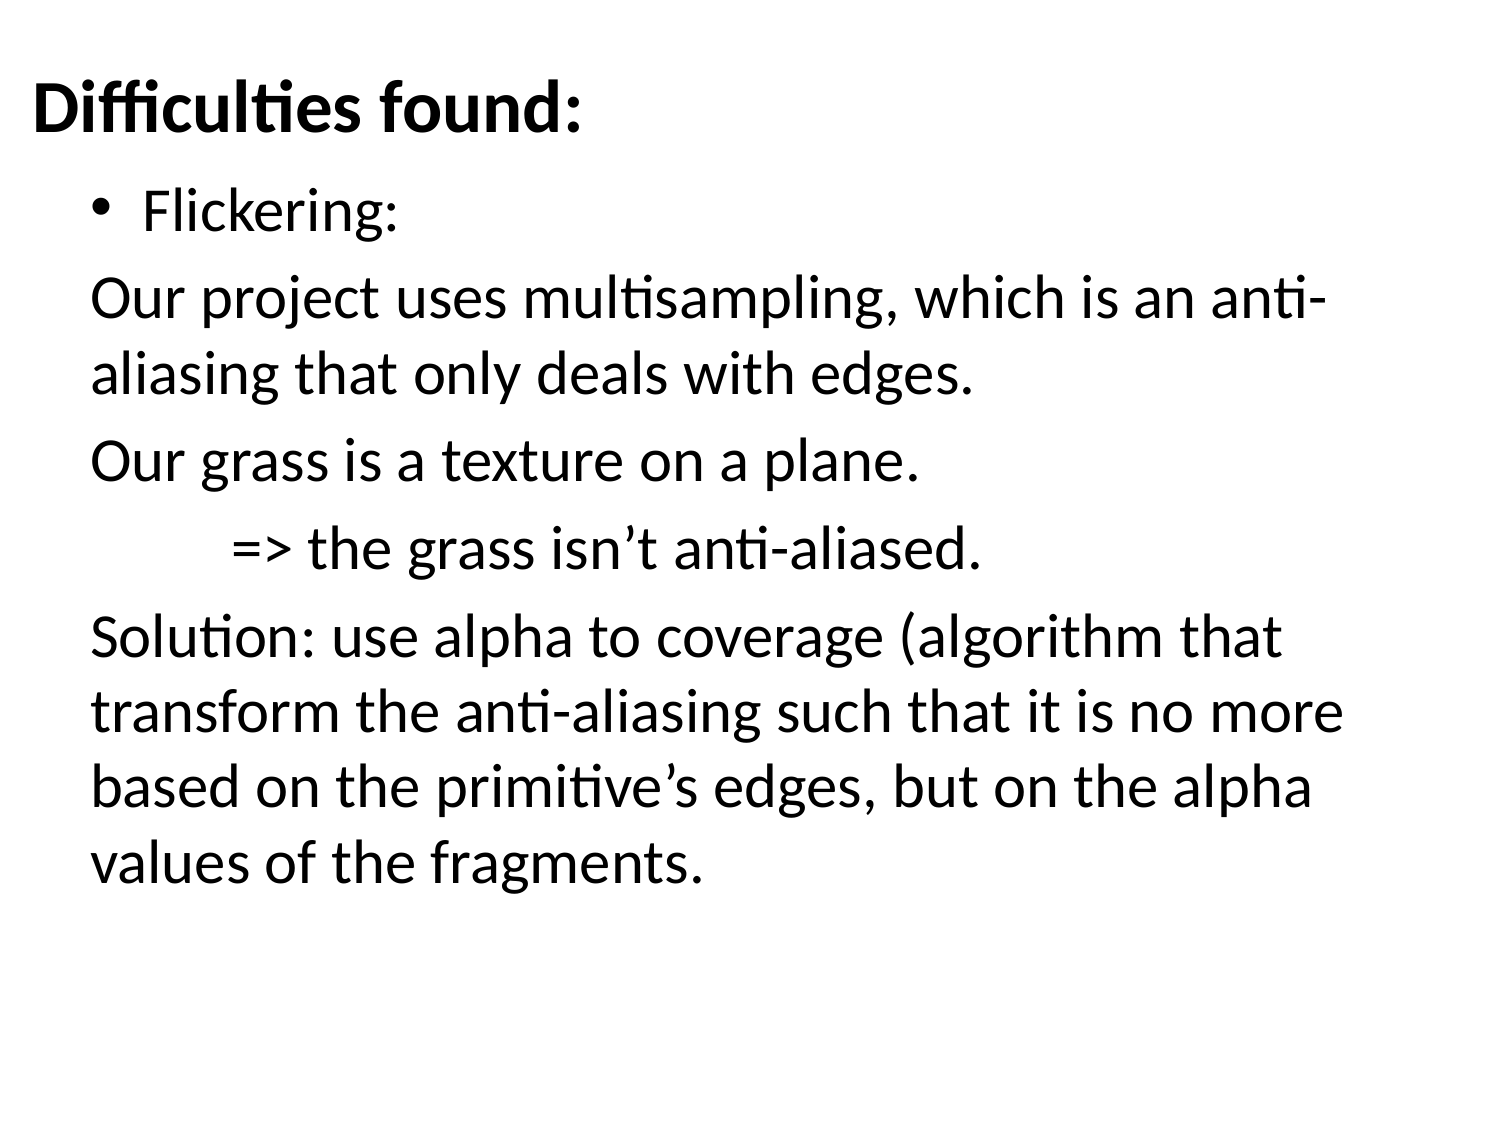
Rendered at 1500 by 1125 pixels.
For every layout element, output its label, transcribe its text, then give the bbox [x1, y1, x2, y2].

list Flickering: Our project uses multisampling, which is an anti-aliasing that only deals with edges. Our grass is a texture on a plane. => the grass isn’t anti-aliased. Solution: use alpha to coverage (algorithm that transform the anti-aliasing such that it is no more based on the primitive’s edges, but on the alpha values of the fragments. [75, 160, 1425, 904]
title Difficulties found: [17, 8, 1368, 197]
